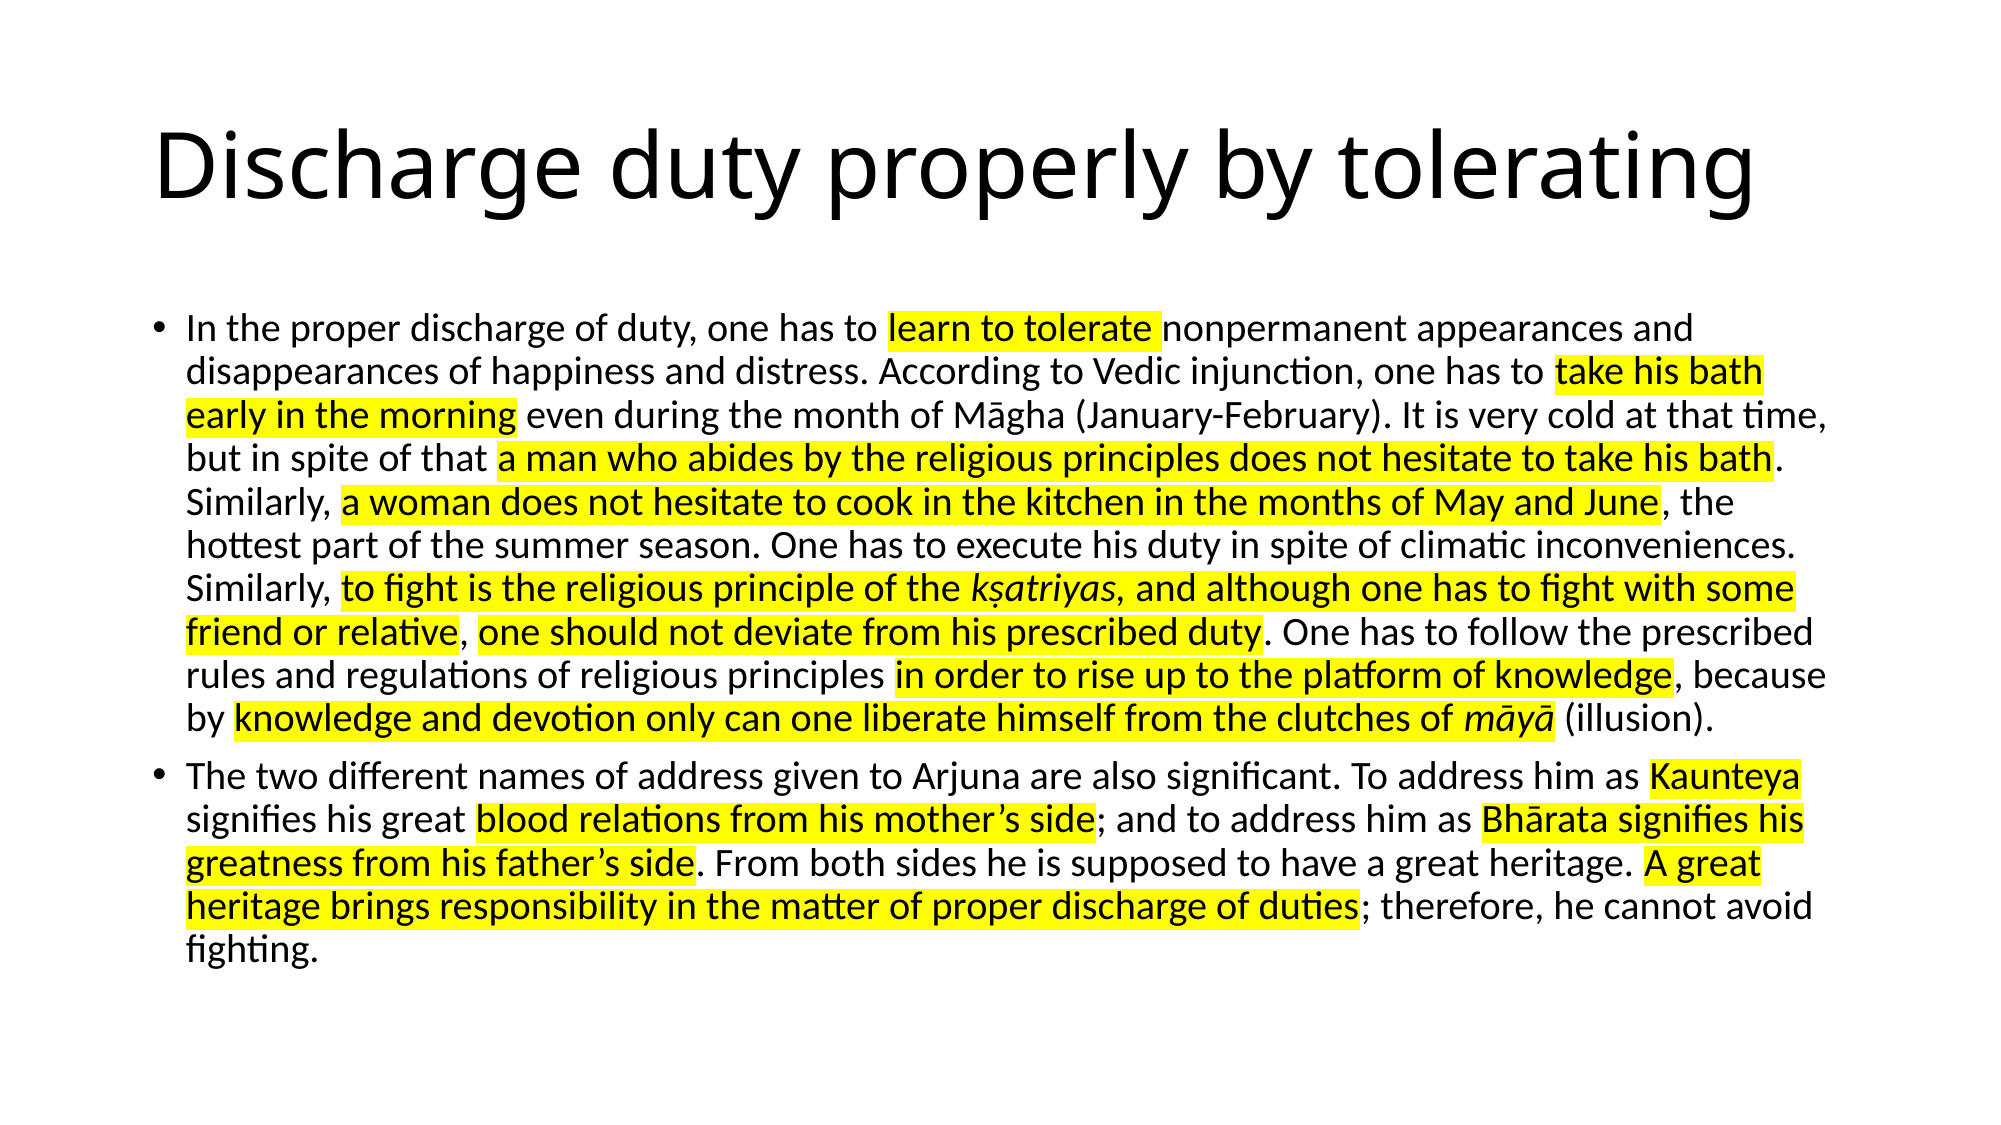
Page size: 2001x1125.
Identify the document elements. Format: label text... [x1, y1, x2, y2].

title Discharge duty properly by tolerating [137, 59, 1863, 278]
list In the proper discharge of duty, one has to learn to tolerate nonpermanent appearances and disappearances of happiness and distress. According to Vedic injunction, one has to take his bath early in the morning even during the month of Māgha (January-February). It is very cold at that time, but in spite of that a man who abides by the religious principles does not hesitate to take his bath. Similarly, a woman does not hesitate to cook in the kitchen in the months of May and June, the hottest part of the summer season. One has to execute his duty in spite of climatic inconveniences. Similarly, to fight is the religious principle of the kṣatriyas, and although one has to fight with some friend or relative, one should not deviate from his prescribed duty. One has to follow the prescribed rules and regulations of religious principles in order to rise up to the platform of knowledge, because by knowledge and devotion only can one liberate himself from the clutches of māyā (illusion). The two different names of address given to Arjuna are also significant. To address him as Kaunteya signifies his great blood relations from his mother’s side; and to address him as Bhārata signifies his greatness from his father’s side. From both sides he is supposed to have a great heritage. A great heritage brings responsibility in the matter of proper discharge of duties; therefore, he cannot avoid fighting. [137, 299, 1863, 1014]
